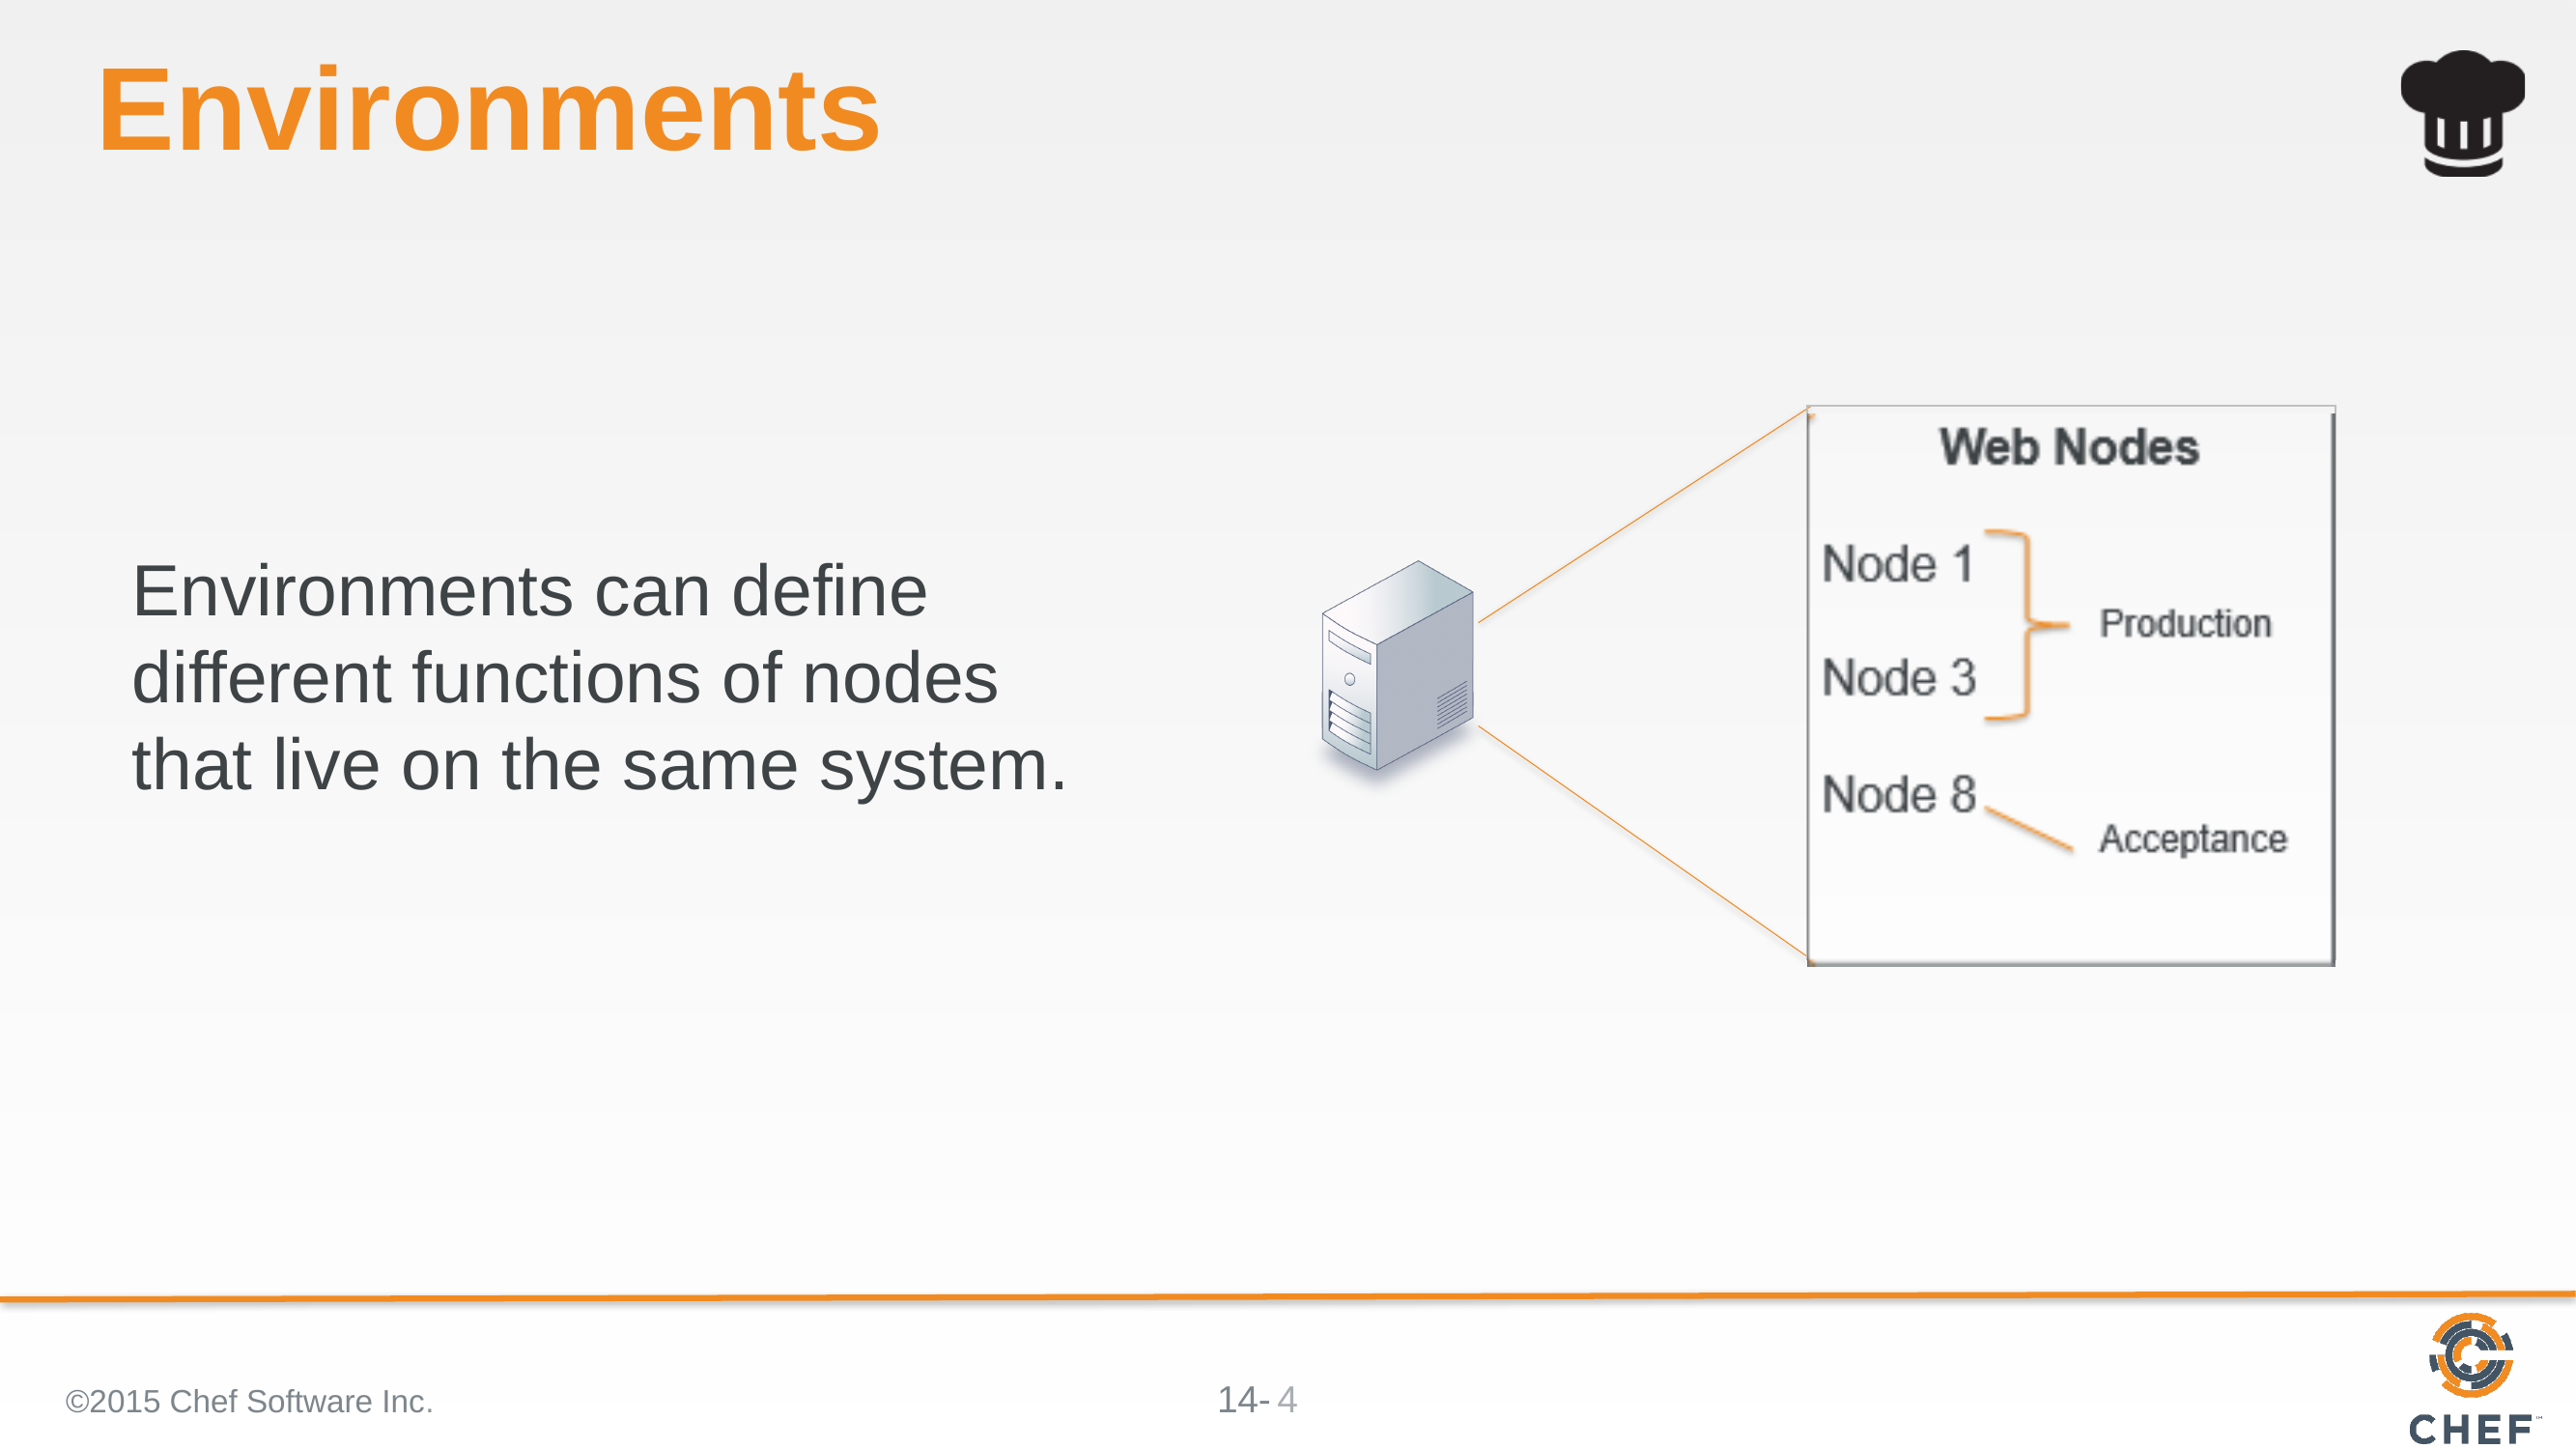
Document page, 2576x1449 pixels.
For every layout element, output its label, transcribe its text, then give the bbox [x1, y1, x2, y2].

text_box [1478, 406, 1812, 623]
title Environments [96, 48, 2463, 180]
text_box Acceptance [2340, 800, 2347, 875]
table_header Web Nodes Node 1 Node 3 Node 8 [1814, 407, 2335, 412]
slide_number 4 [998, 1359, 1578, 1437]
footer ©2015 Chef Software Inc. [51, 1359, 952, 1440]
picture [1267, 560, 1528, 838]
picture [2399, 1297, 2550, 1449]
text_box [1478, 725, 1801, 960]
picture [1807, 413, 2336, 968]
text_box Environments can define different functions of nodes that live on the same system. [117, 528, 1104, 1143]
